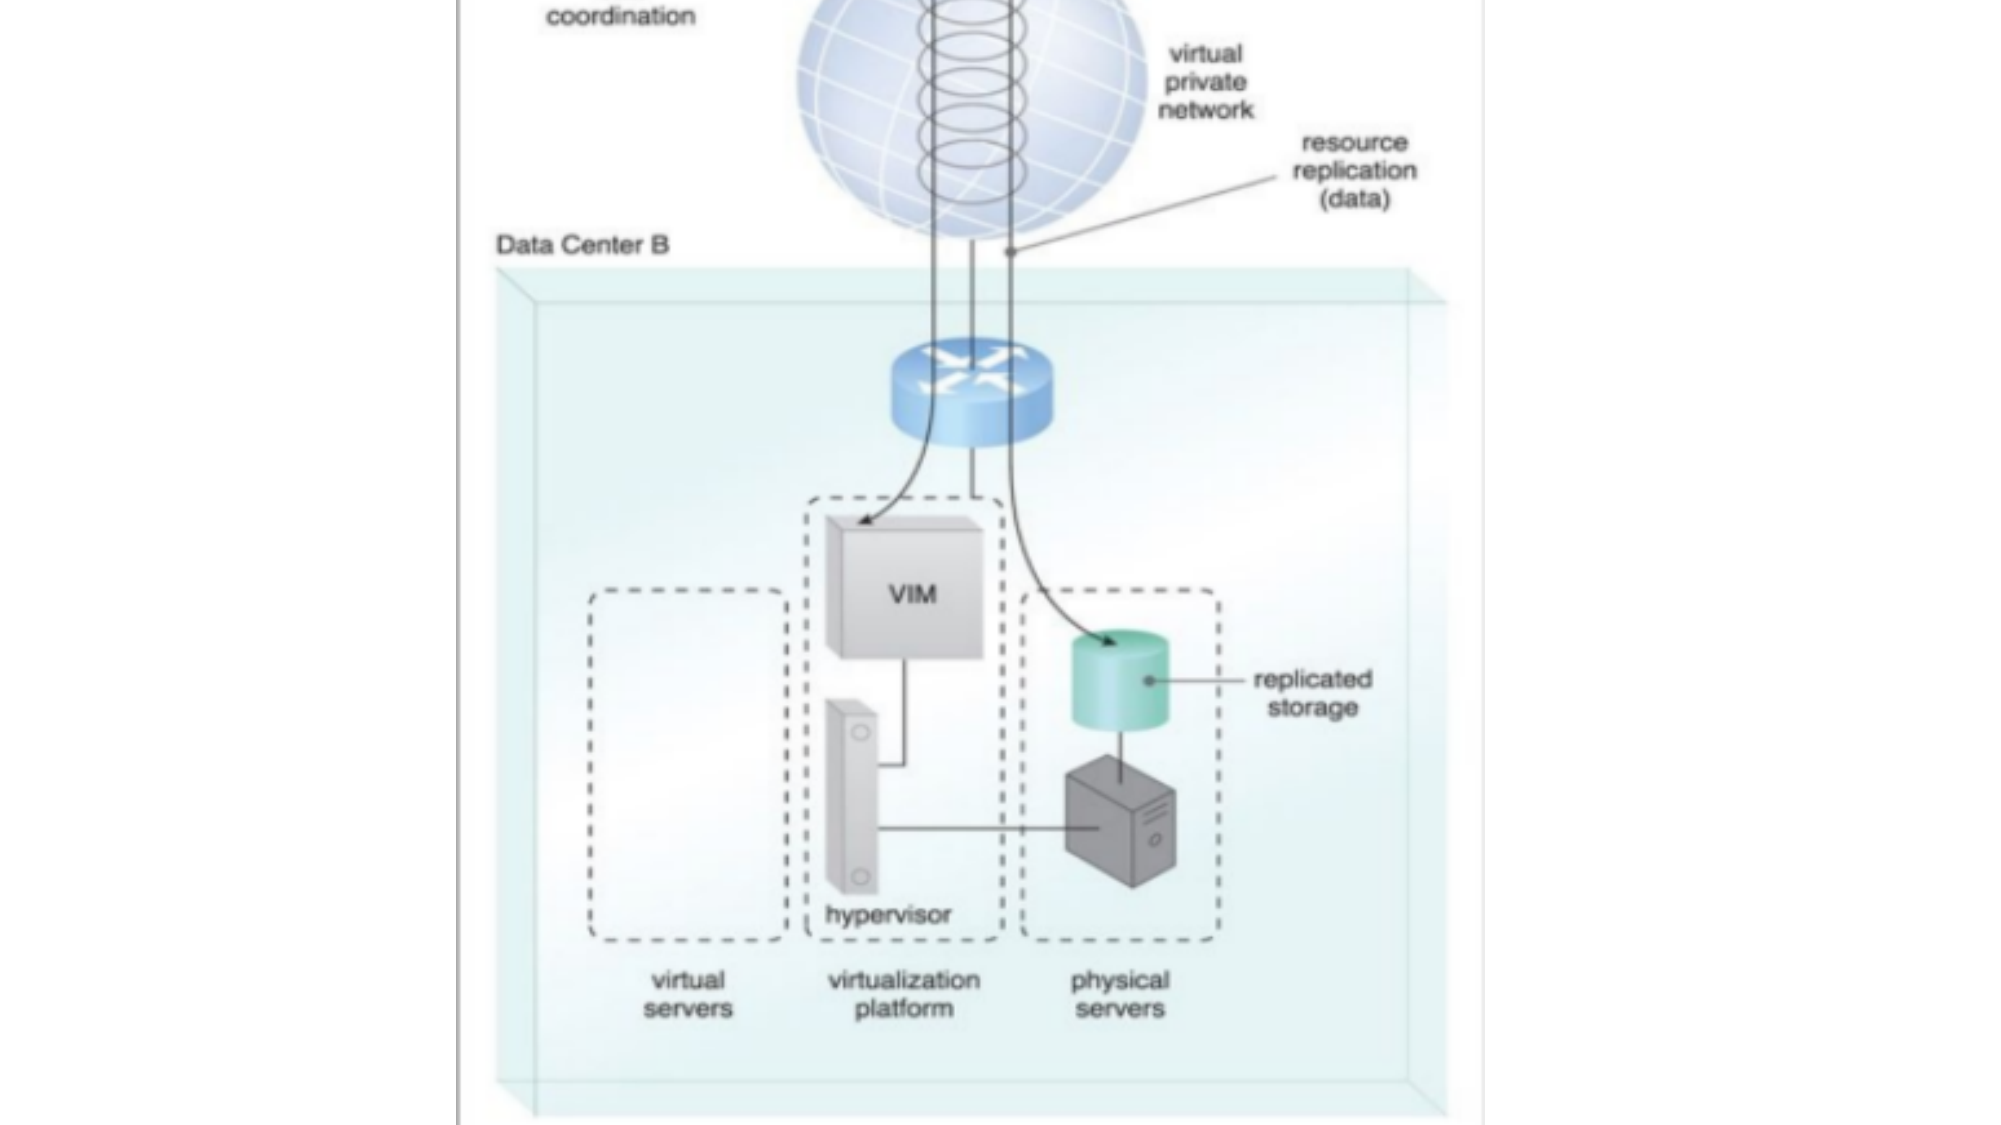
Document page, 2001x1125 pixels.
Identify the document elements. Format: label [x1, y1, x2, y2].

list [456, 0, 1485, 1125]
